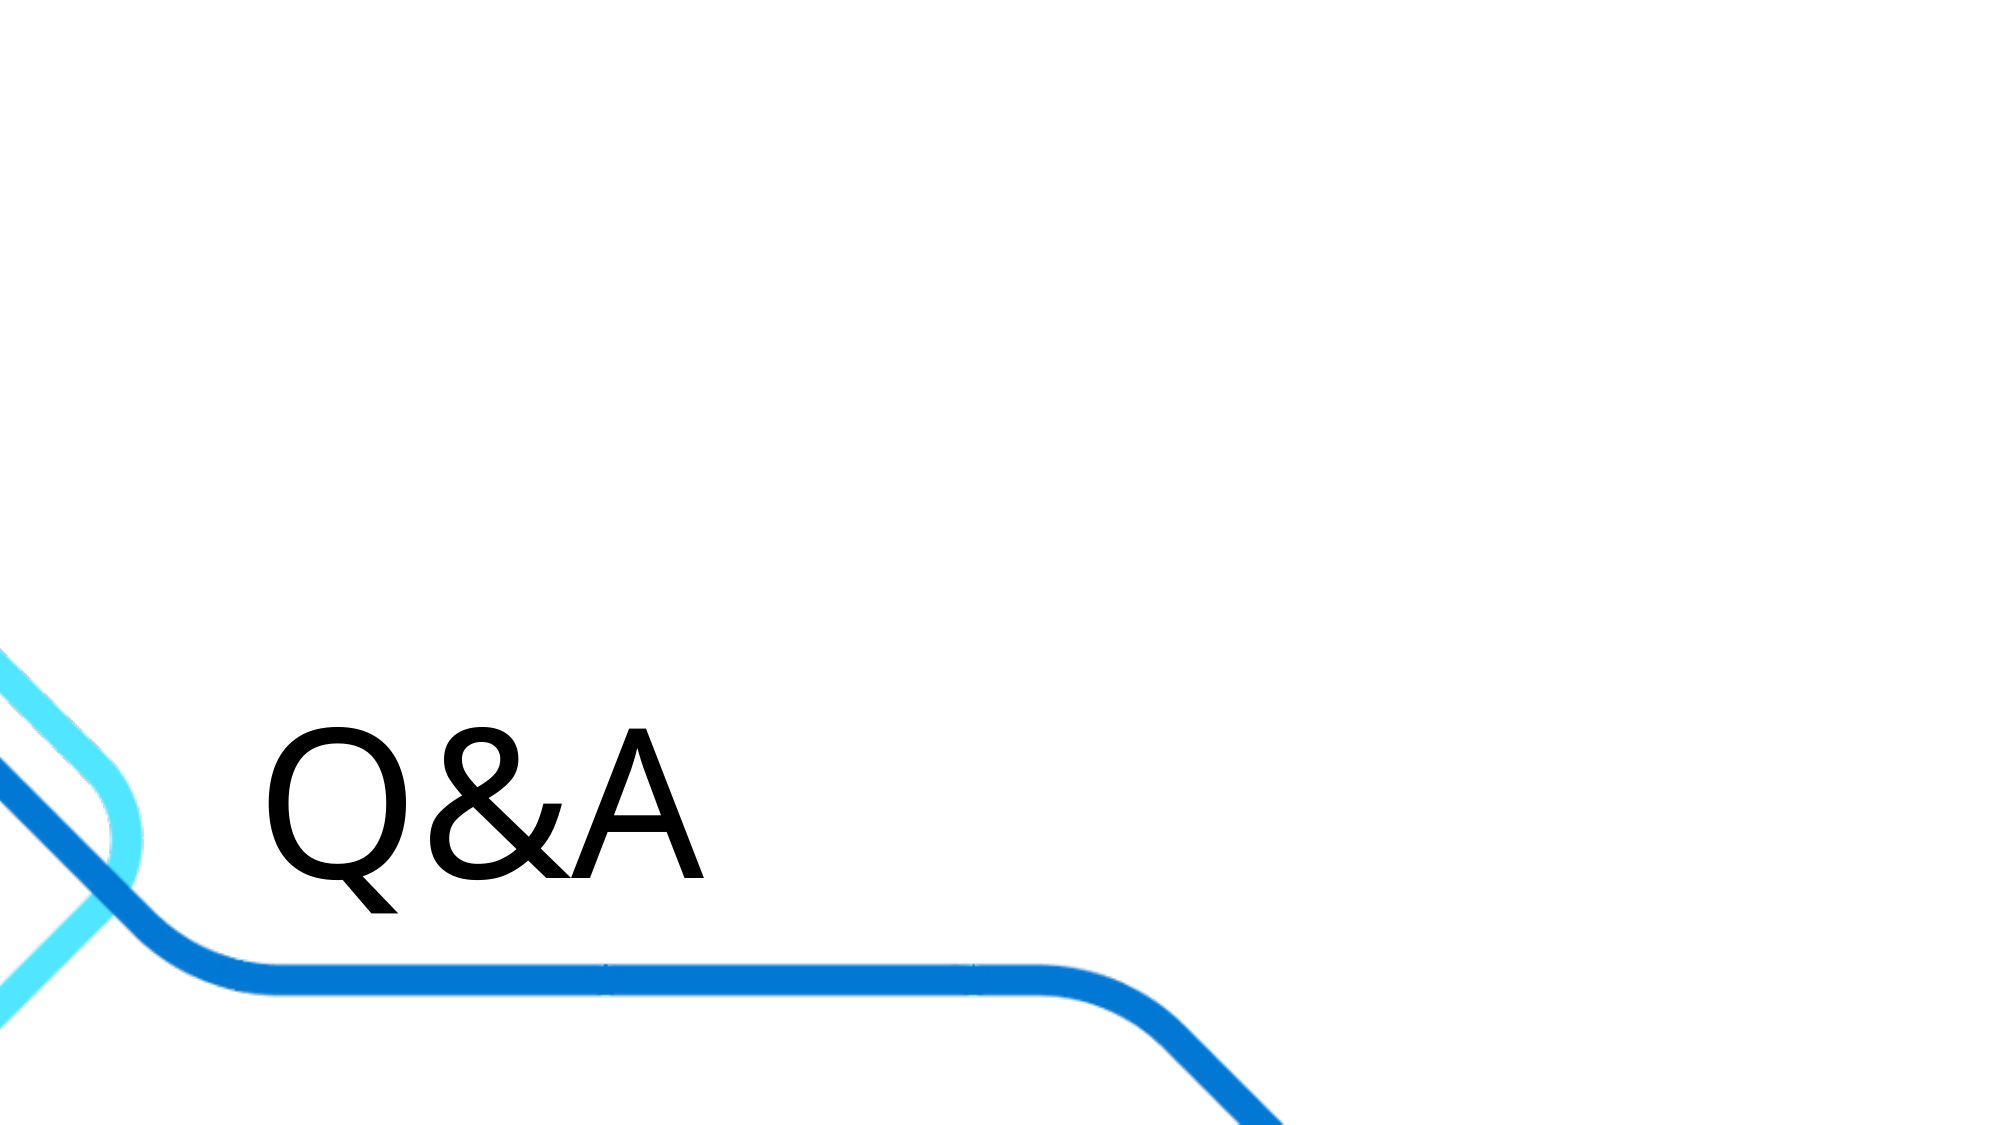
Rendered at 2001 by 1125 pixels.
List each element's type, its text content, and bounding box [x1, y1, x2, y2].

picture [0, 633, 1298, 1125]
text_box Q&A [256, 670, 962, 921]
